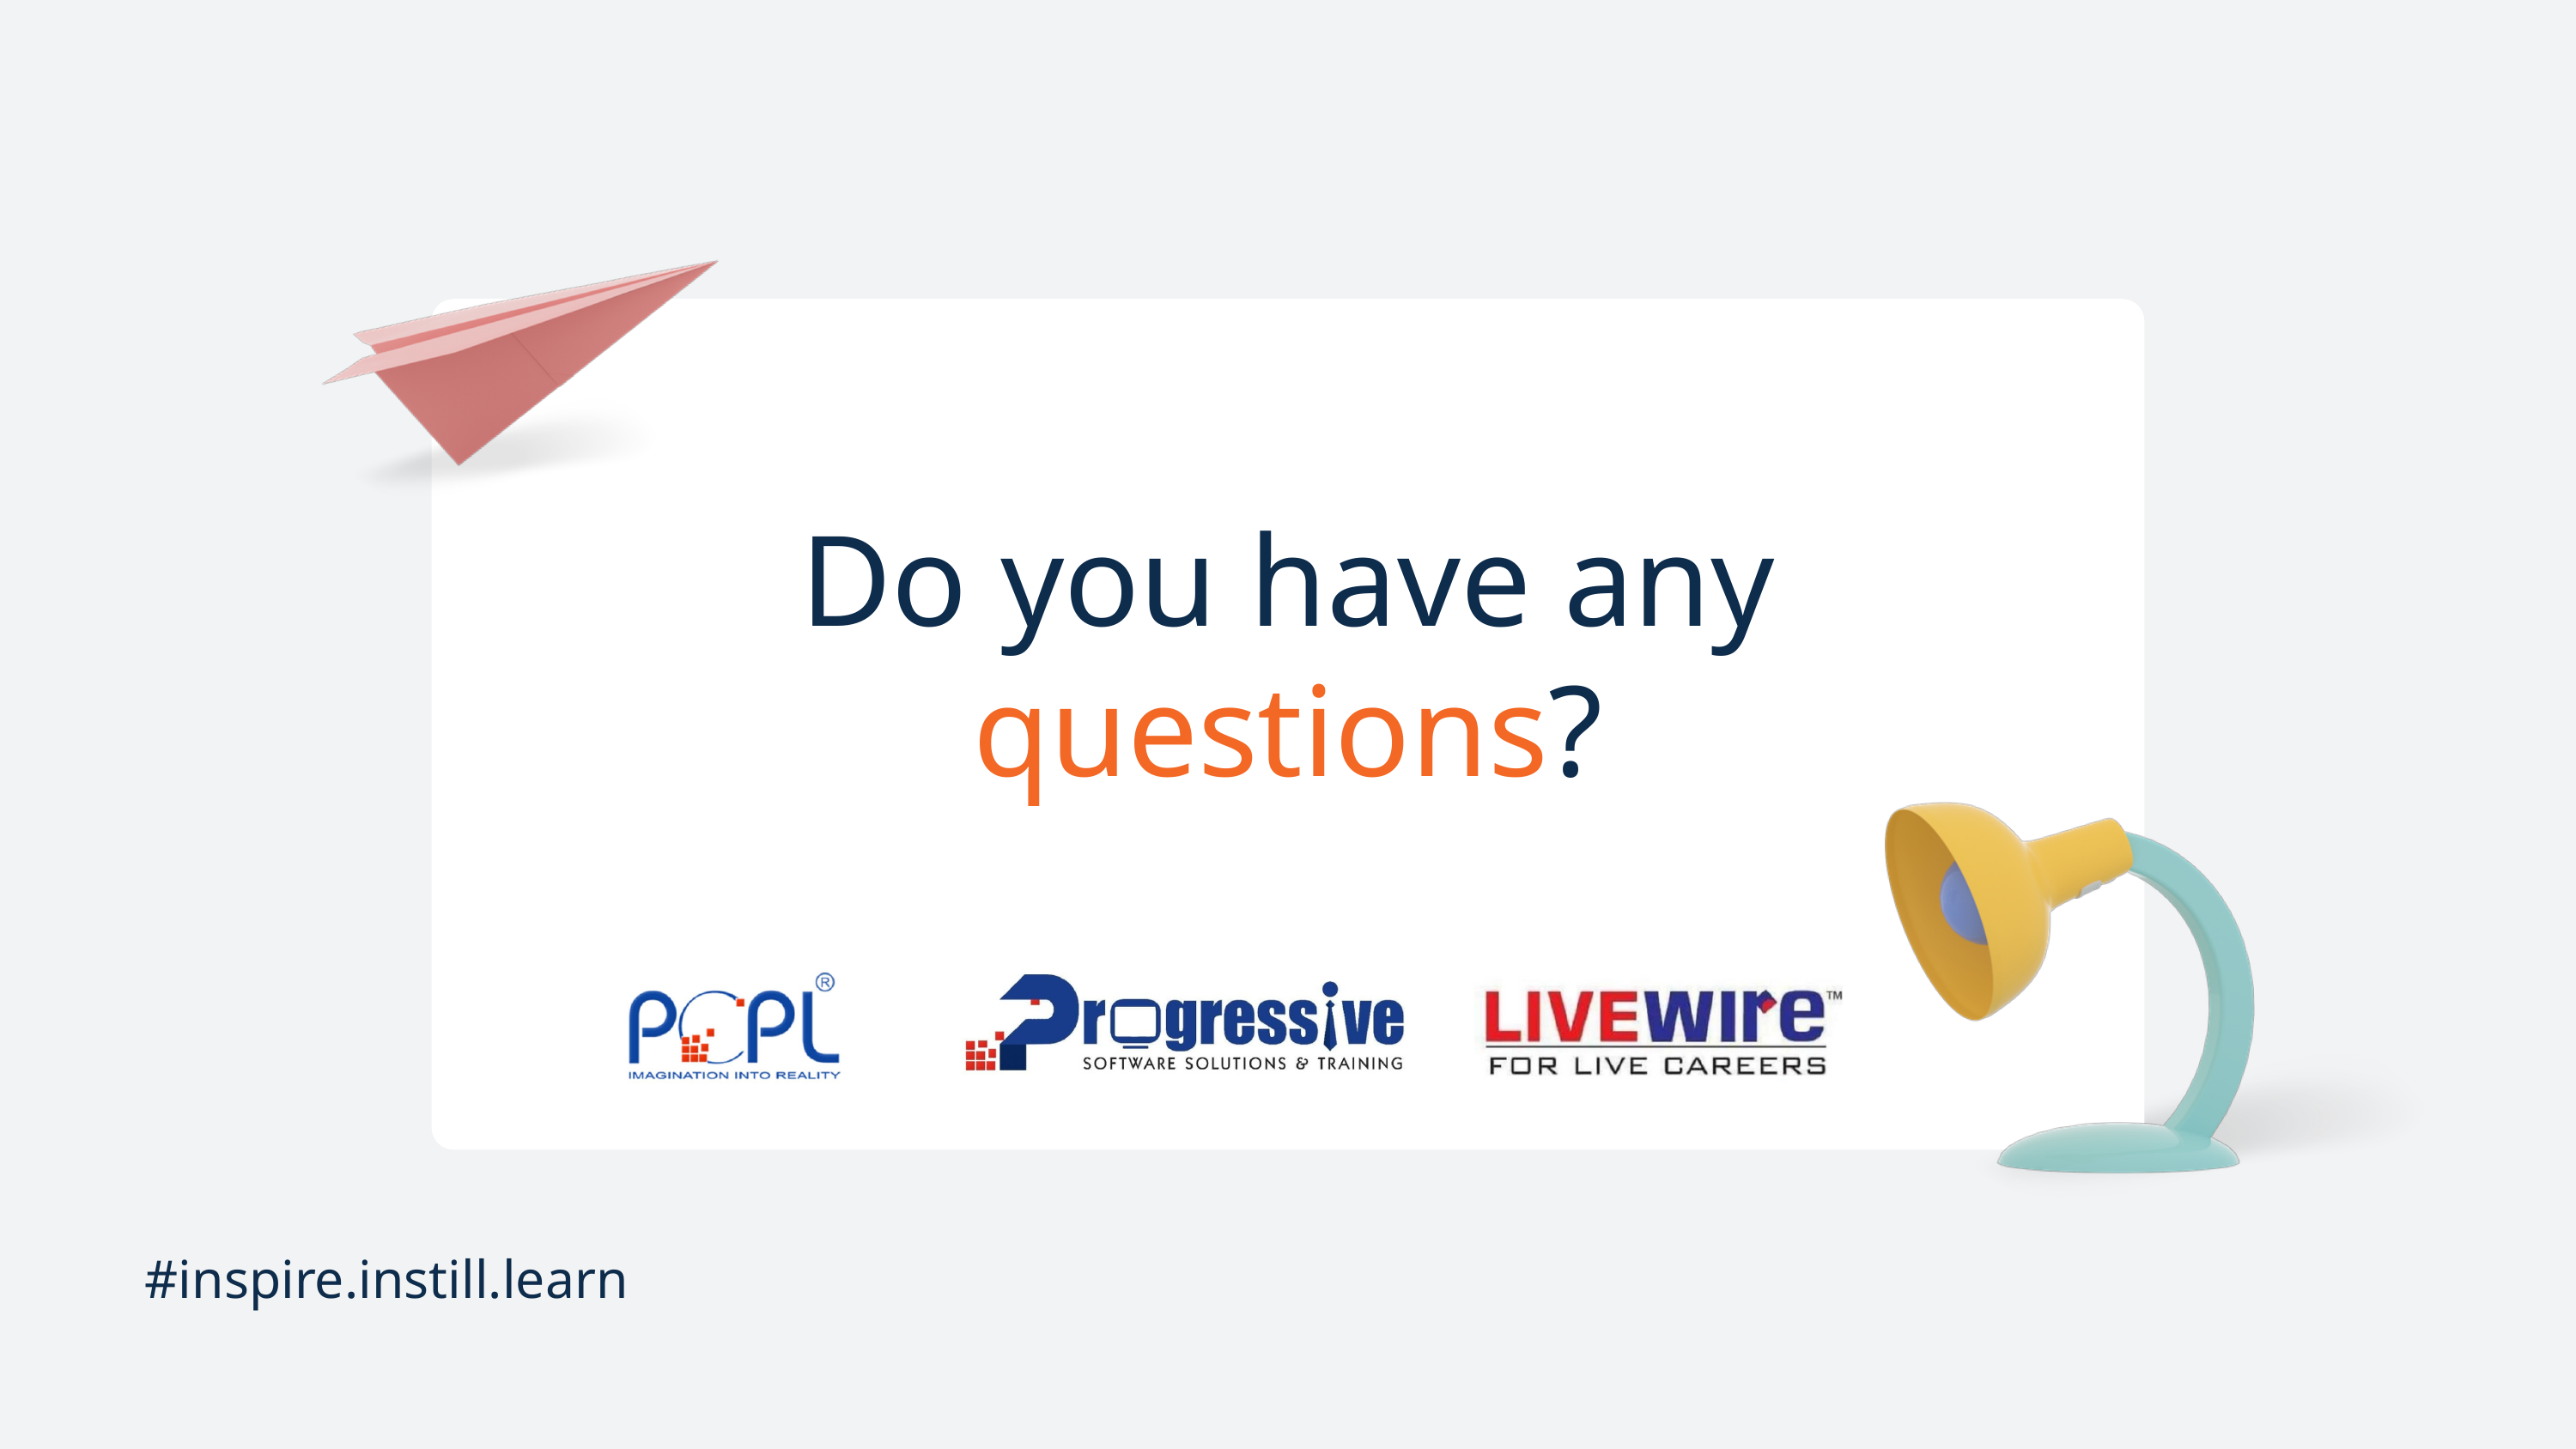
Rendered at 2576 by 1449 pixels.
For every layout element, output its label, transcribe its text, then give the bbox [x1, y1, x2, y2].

text_box #inspire.instill.learn [144, 1235, 796, 1309]
picture [1474, 969, 1844, 1100]
picture [946, 952, 1406, 1113]
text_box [691, 500, 1885, 949]
picture [310, 203, 739, 501]
picture [593, 954, 869, 1097]
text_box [431, 298, 2145, 1150]
picture [1884, 802, 2432, 1204]
